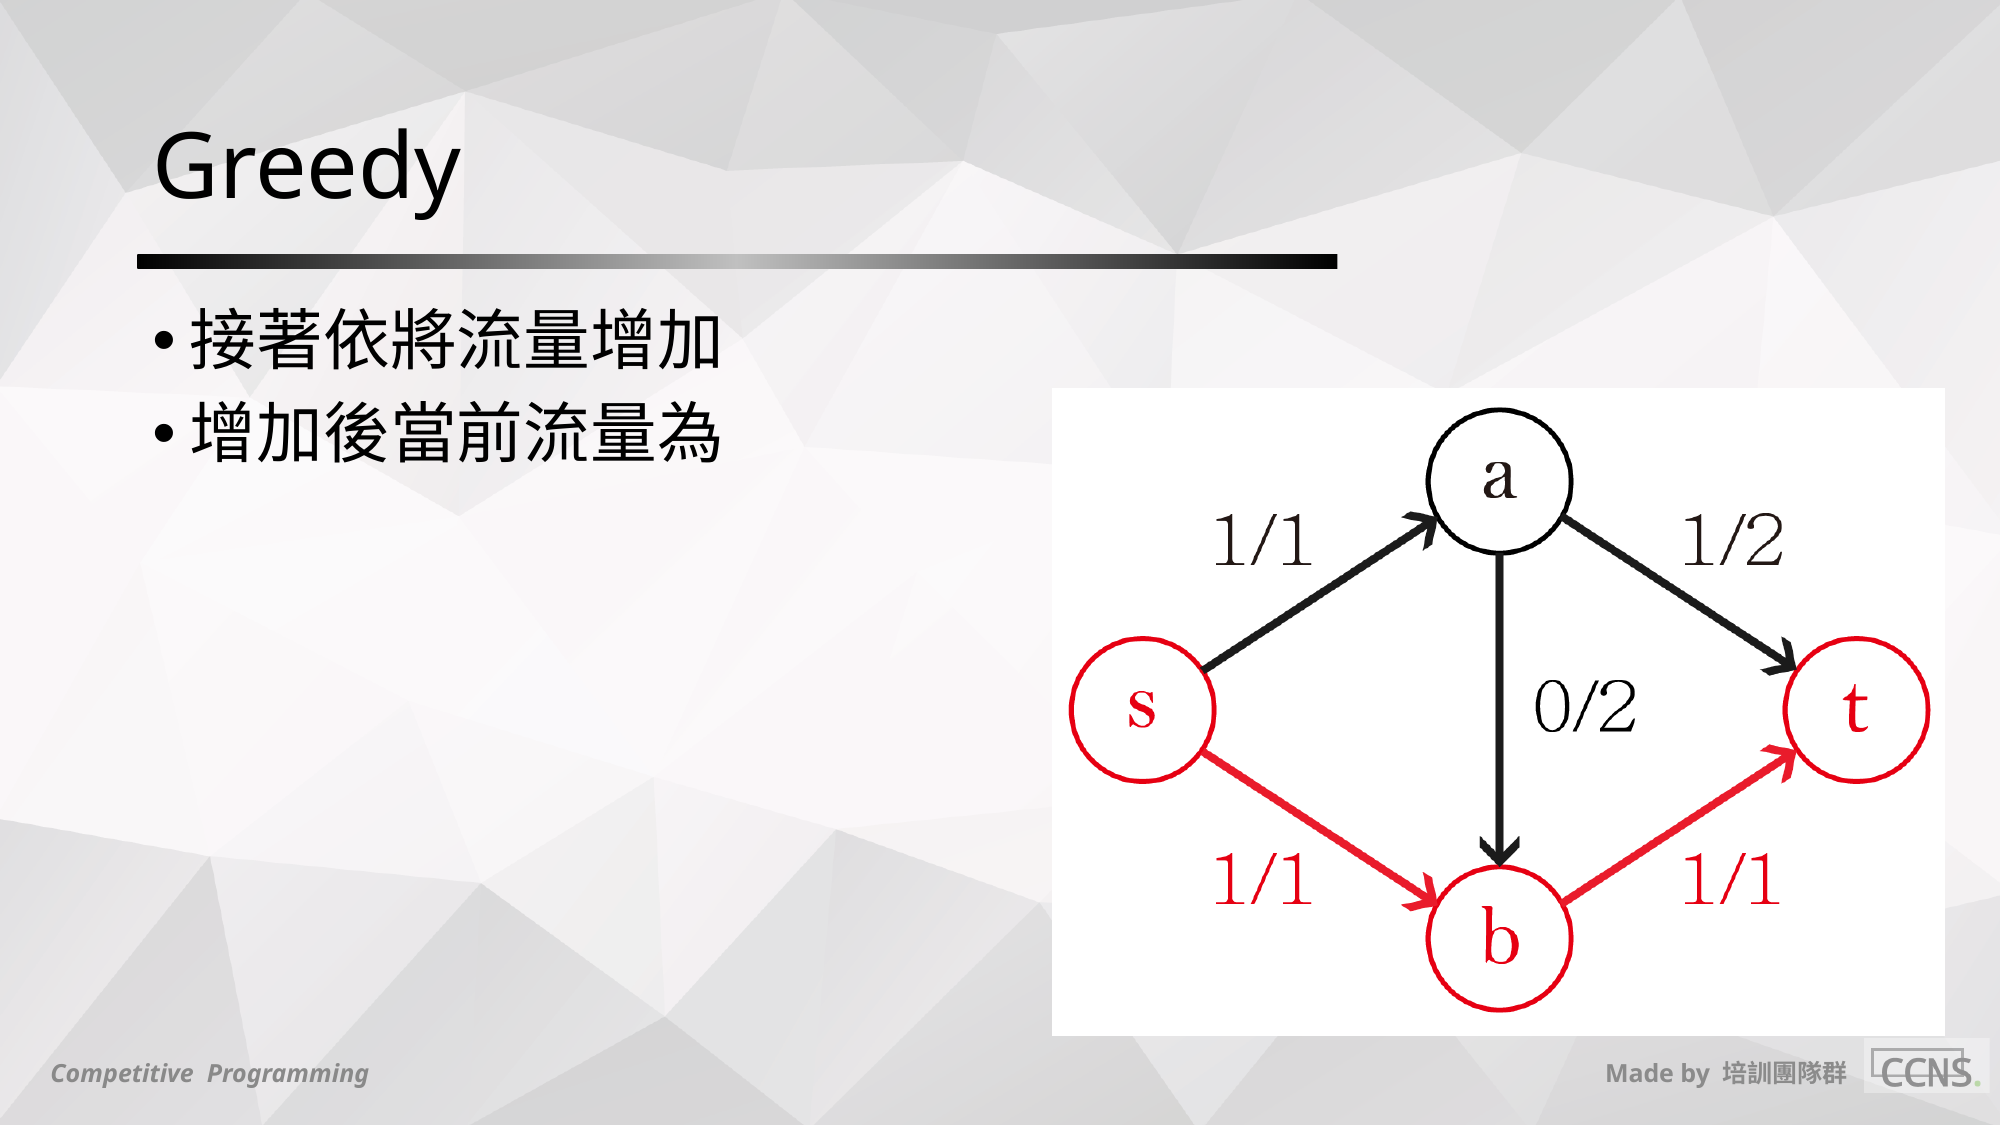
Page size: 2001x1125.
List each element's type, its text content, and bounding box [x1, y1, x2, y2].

picture [0, 0, 2000, 1125]
title Greedy [137, 59, 1863, 278]
